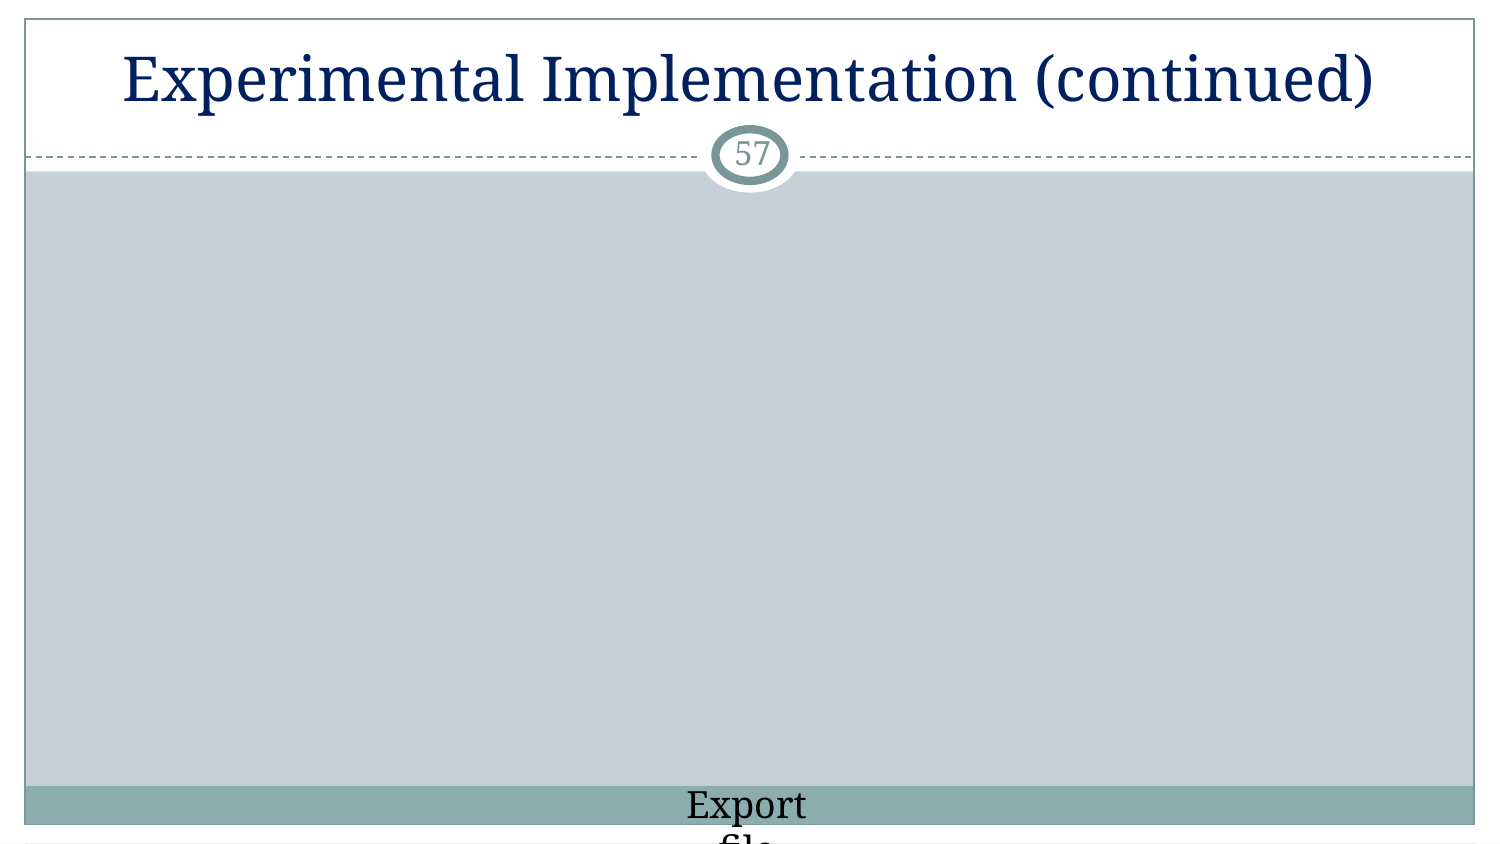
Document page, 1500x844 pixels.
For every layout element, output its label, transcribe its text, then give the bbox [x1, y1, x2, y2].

title Experimental Implementation (continued) [49, 28, 1450, 122]
slide_number ‹#› [715, 126, 791, 181]
text_box Export file [643, 773, 850, 835]
